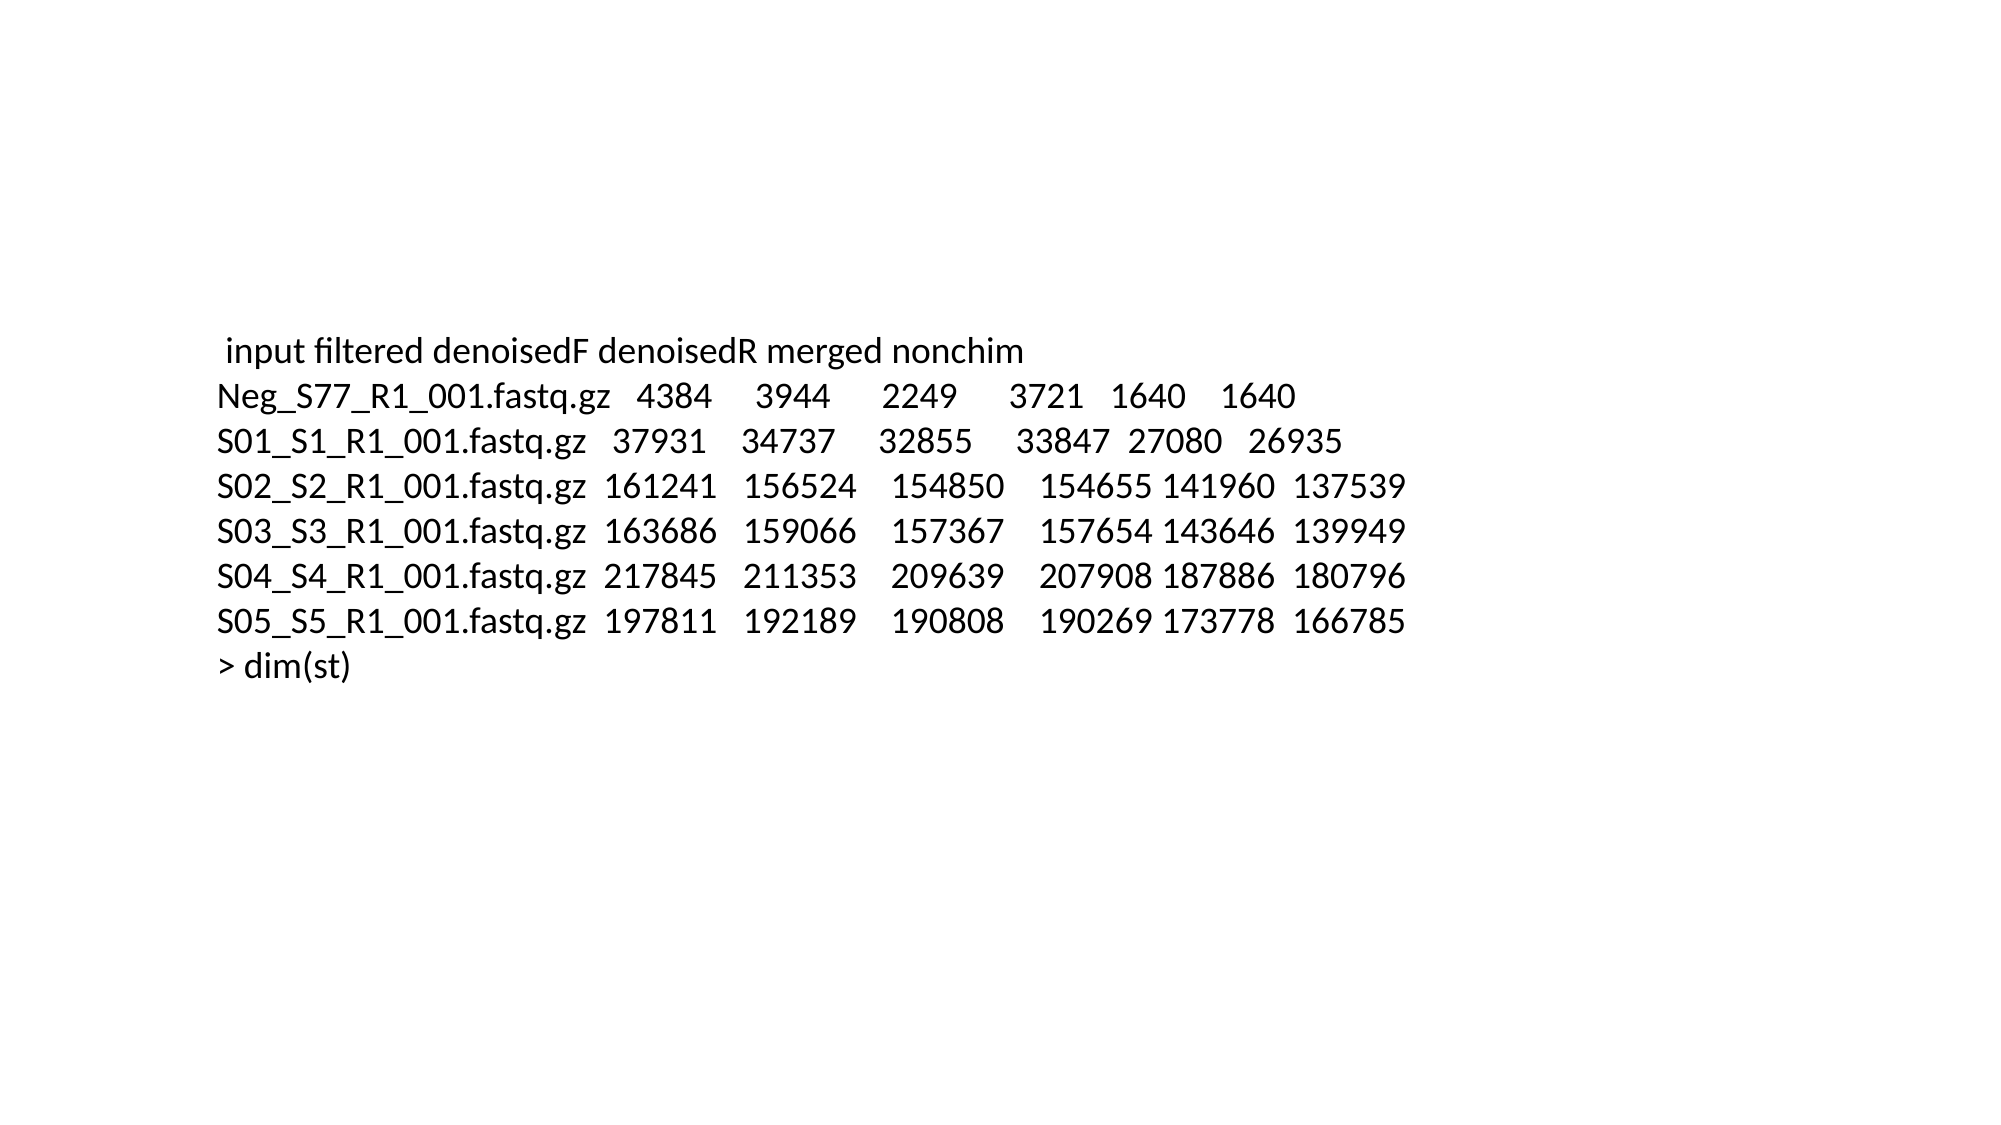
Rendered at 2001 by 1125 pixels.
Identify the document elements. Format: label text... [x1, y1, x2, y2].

text_box input filtered denoisedF denoisedR merged nonchim Neg_S77_R1_001.fastq.gz 4384 3944 2249 3721 1640 1640 S01_S1_R1_001.fastq.gz 37931 34737 32855 33847 27080 26935 S02_S2_R1_001.fastq.gz 161241 156524 154850 154655 141960 137539 S03_S3_R1_001.fastq.gz 163686 159066 157367 157654 143646 139949 S04_S4_R1_001.fastq.gz 217845 211353 209639 207908 187886 180796 S05_S5_R1_001.fastq.gz 197811 192189 190808 190269 173778 166785 > dim(st) [202, 318, 1551, 694]
